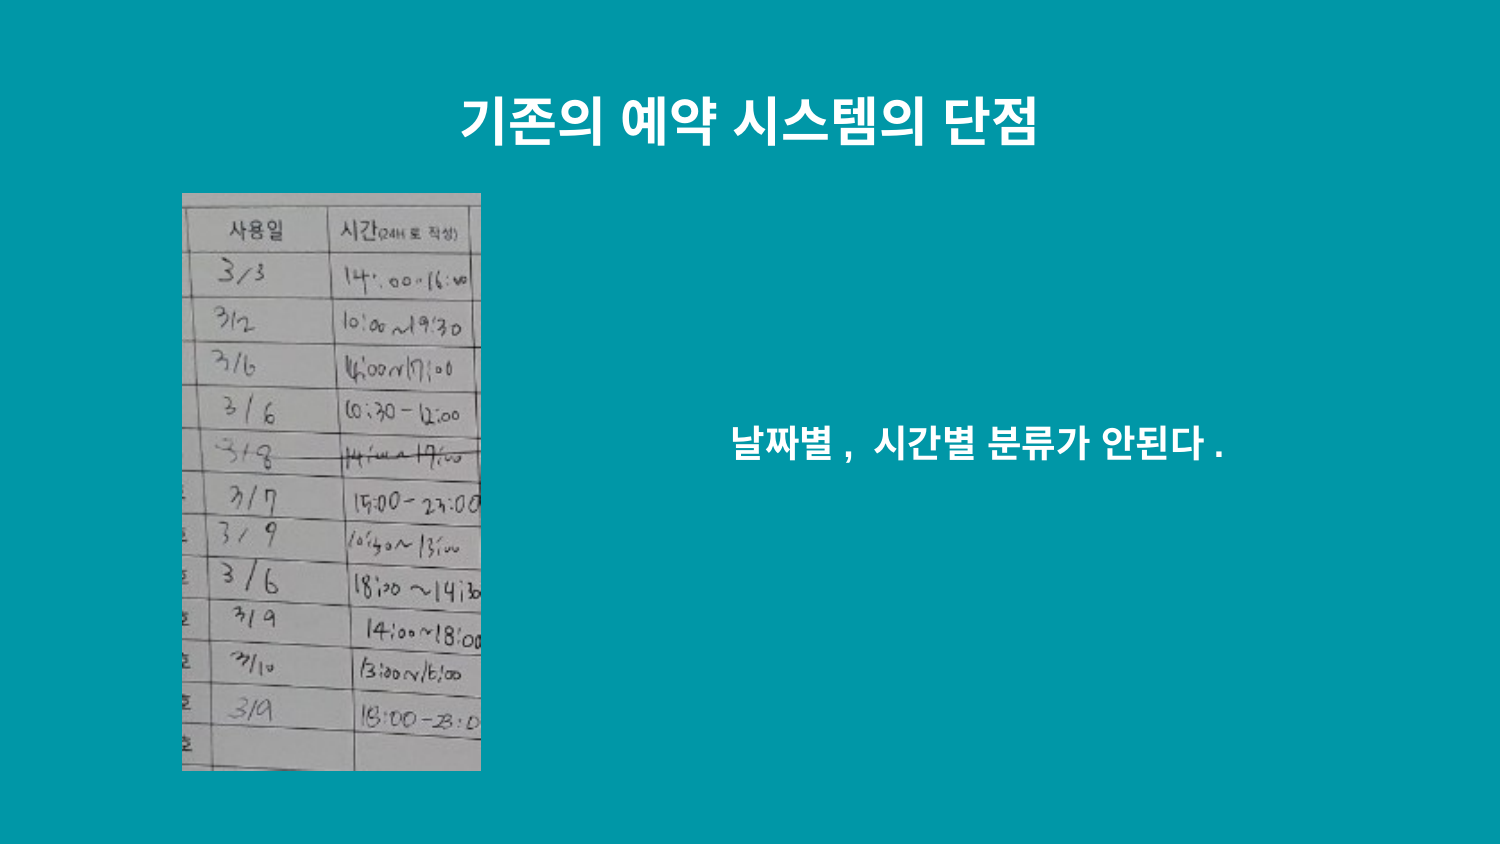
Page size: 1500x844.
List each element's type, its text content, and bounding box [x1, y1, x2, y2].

title 기존의 예약 시스템의 단점 [51, 72, 1449, 167]
picture [182, 193, 481, 772]
list 날짜별, 시간별 분류가 안된다. [715, 398, 1449, 750]
